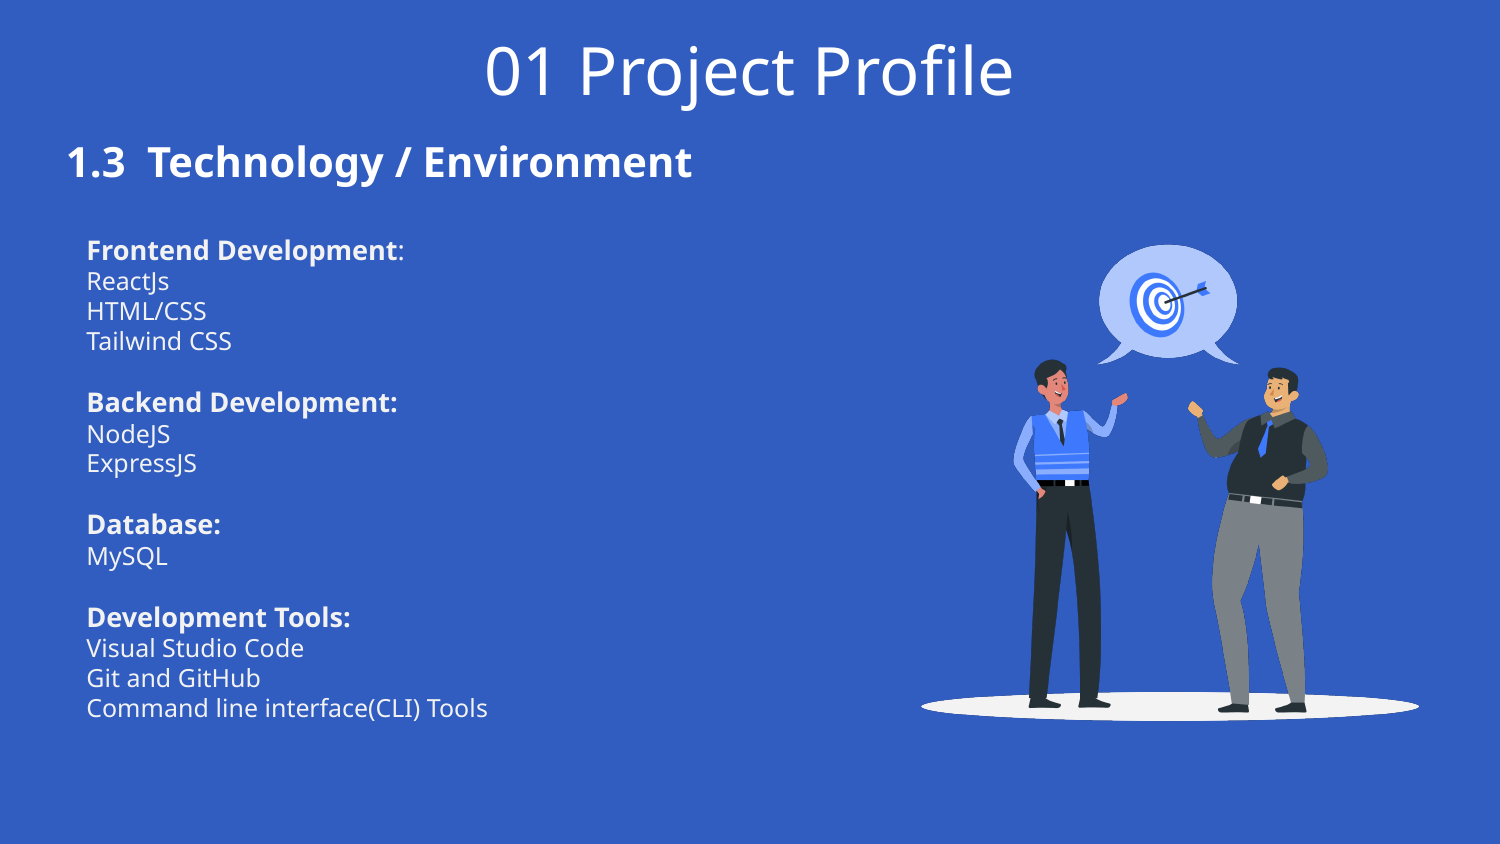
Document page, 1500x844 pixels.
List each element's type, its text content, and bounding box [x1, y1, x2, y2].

picture [848, 159, 1491, 801]
text_box Frontend Development: ReactJs HTML/CSS Tailwind CSS Backend Development: NodeJS ExpressJS Database: MySQL Development Tools: Visual Studio Code Git and GitHub Command line interface(CLI) Tools [71, 196, 843, 765]
title 01 Project Profile [51, 13, 1449, 108]
text_box 1.3 Technology / Environment [51, 127, 1290, 353]
